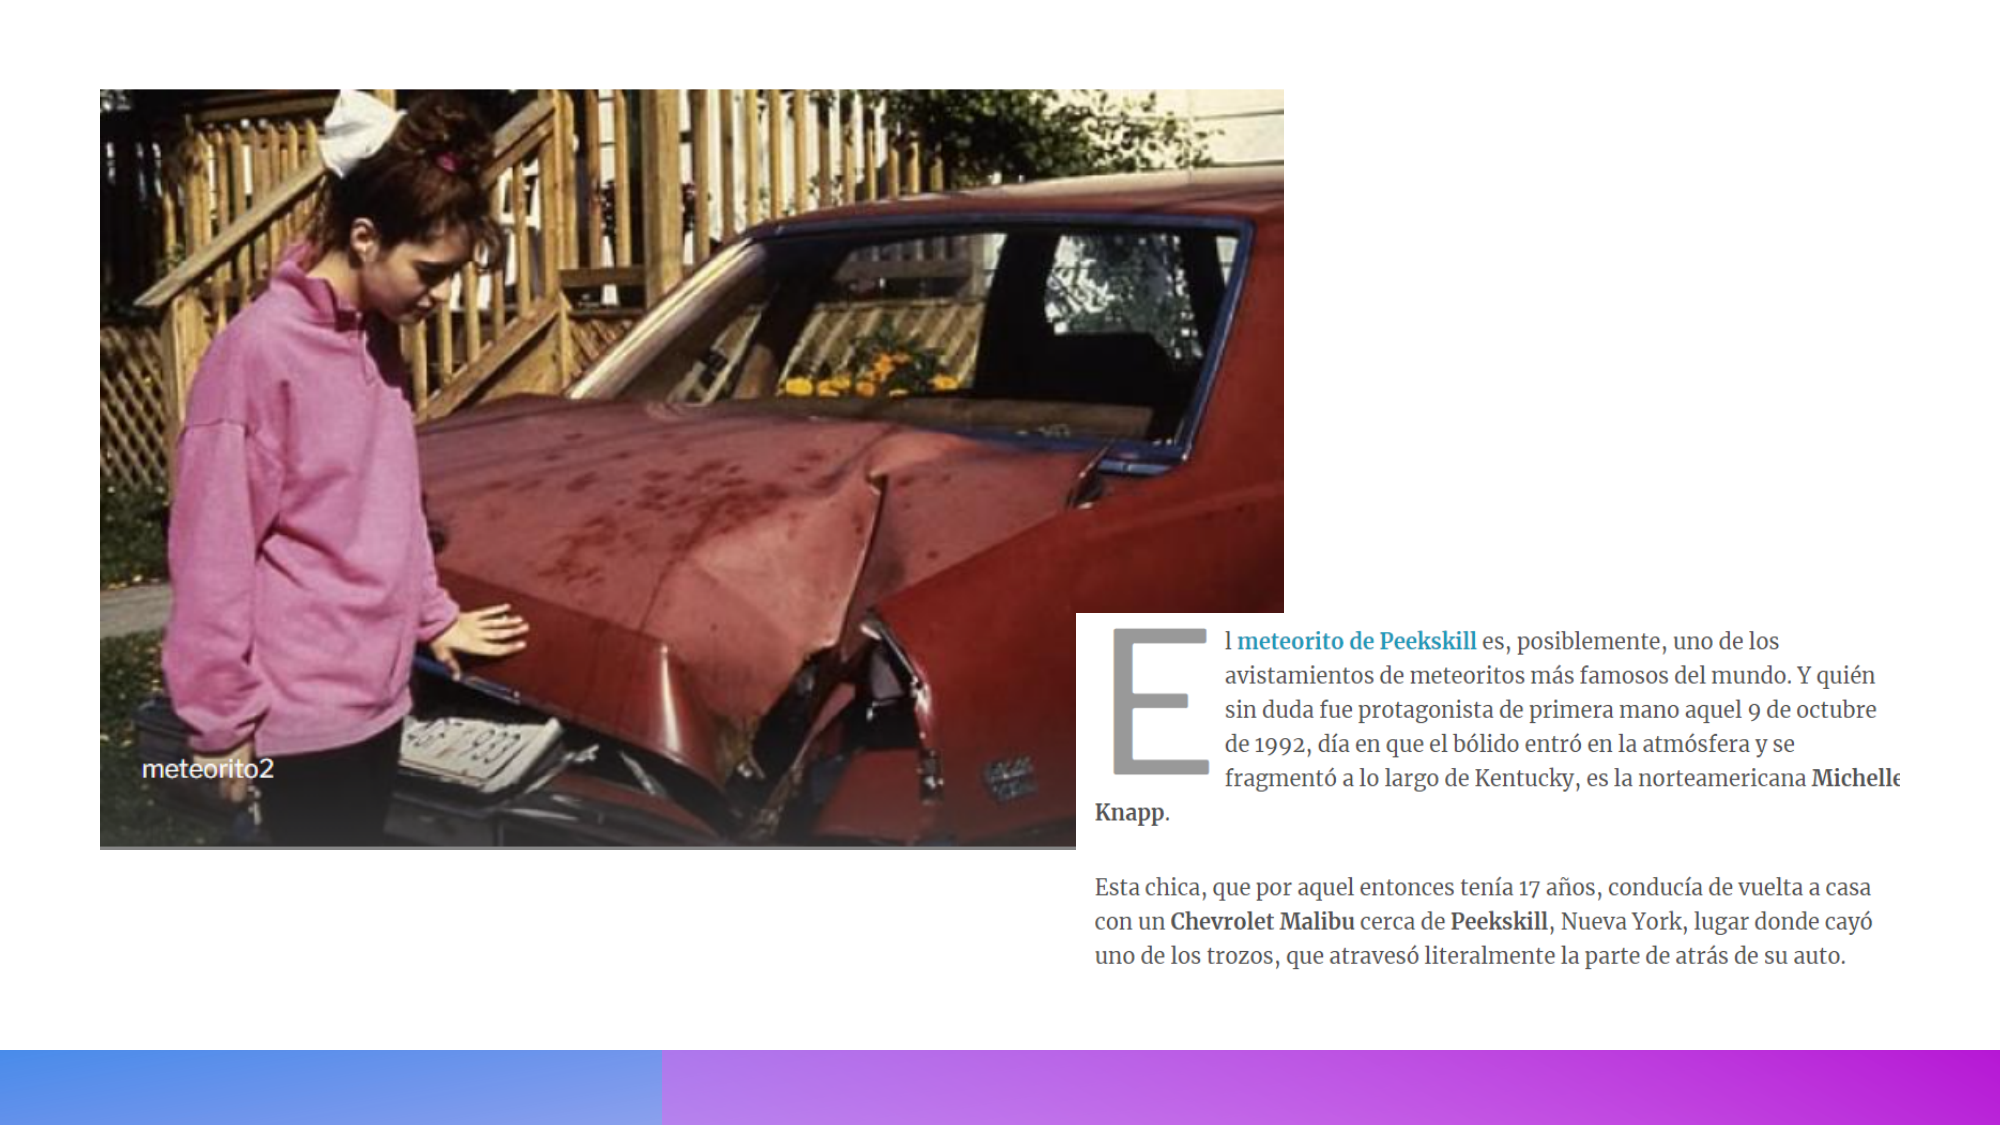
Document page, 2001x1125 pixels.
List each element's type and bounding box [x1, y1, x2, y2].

picture [100, 88, 1900, 997]
